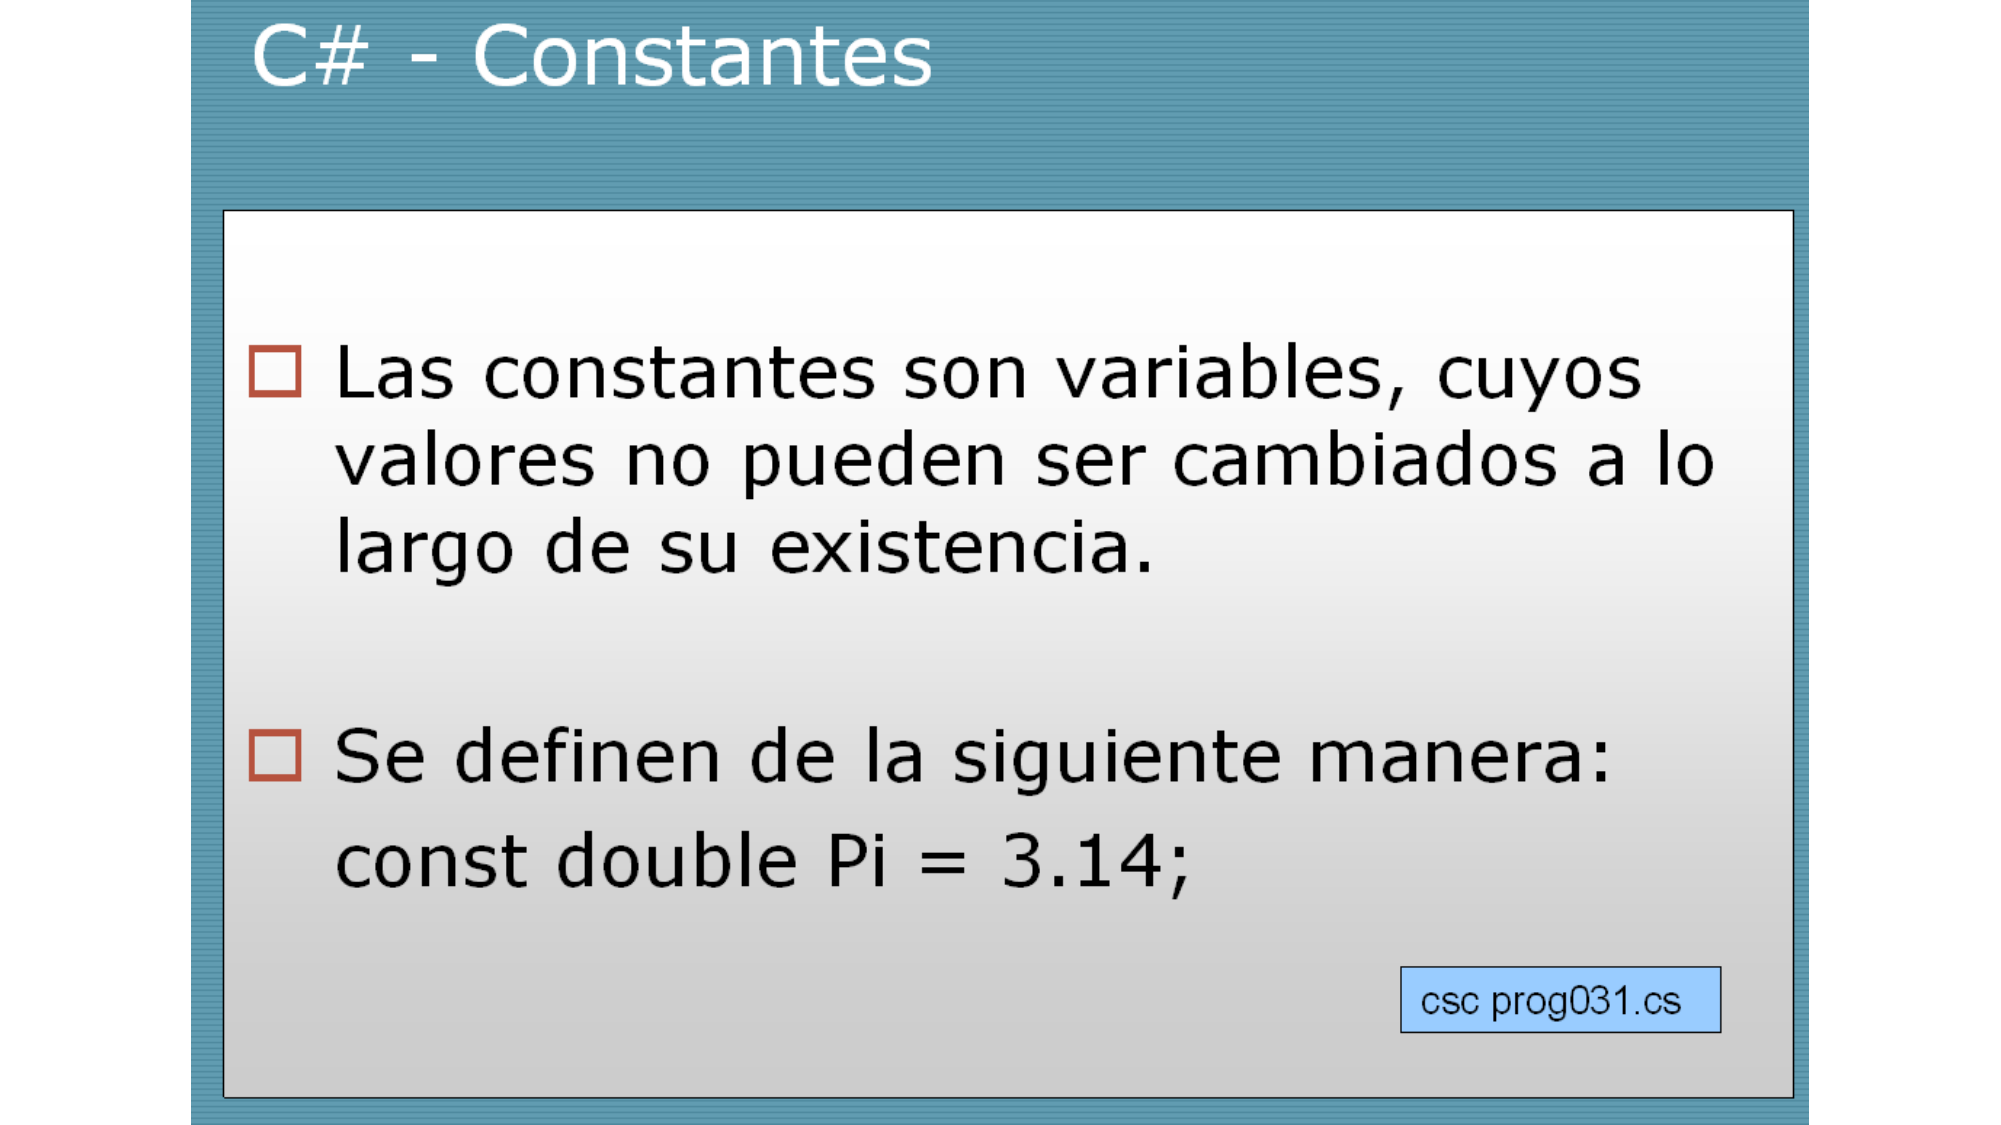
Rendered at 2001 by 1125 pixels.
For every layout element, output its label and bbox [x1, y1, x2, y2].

picture [191, 0, 1809, 1125]
